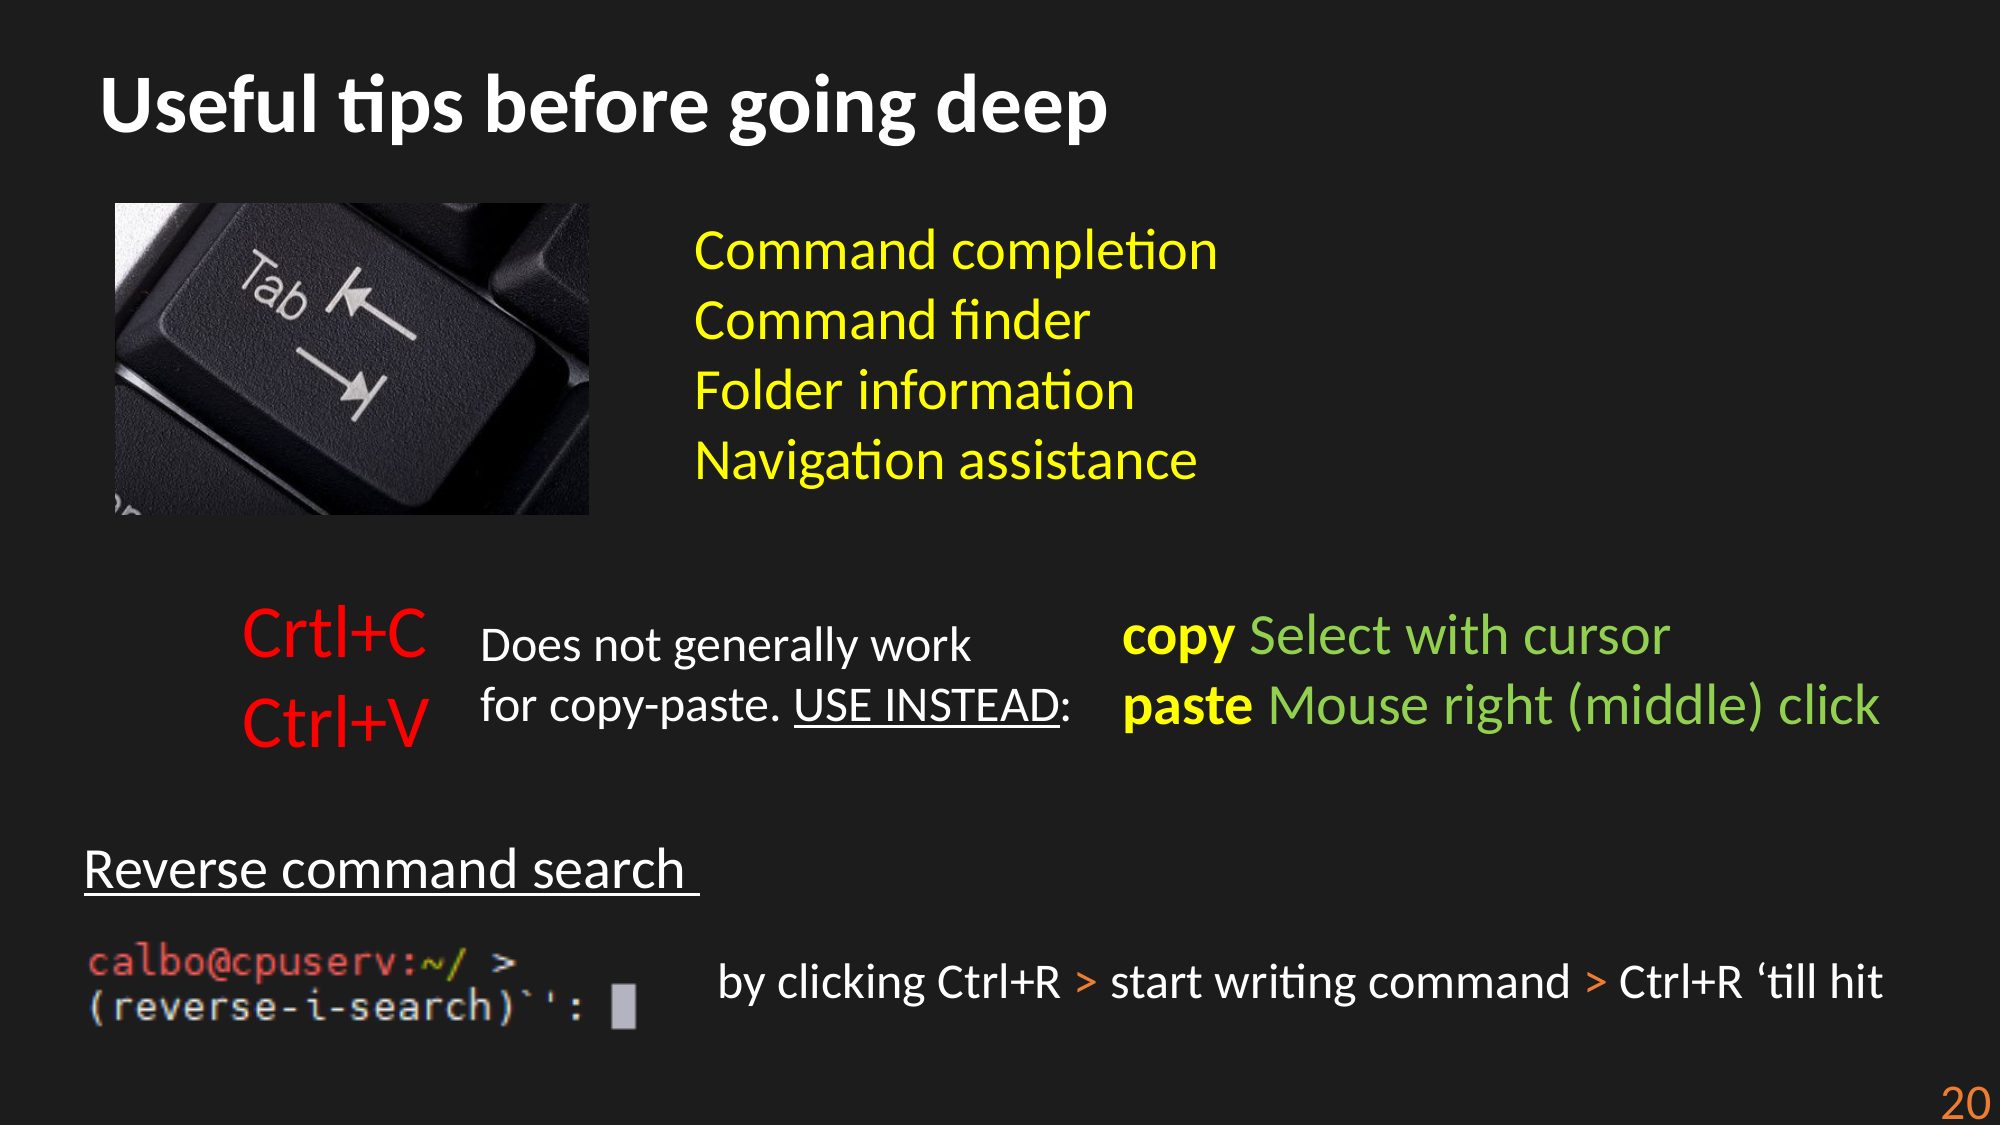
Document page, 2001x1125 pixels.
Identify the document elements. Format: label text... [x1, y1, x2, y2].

picture [79, 940, 738, 1045]
picture [115, 203, 589, 515]
text_box Useful tips before going deep [85, 41, 1125, 157]
text_box by clicking Ctrl+R > start writing command > Ctrl+R ‘till hit [738, 941, 1900, 1016]
text_box Crtl+C Ctrl+V [227, 575, 446, 770]
slide_number 20 [1556, 1069, 2000, 1125]
text_box copy Select with cursor paste Mouse right (middle) click [1107, 588, 1910, 744]
text_box Command completion Command finder Folder information Navigation assistance [679, 203, 1235, 499]
text_box Reverse command search [69, 823, 1069, 908]
text_box Does not generally work for copy-paste. USE INSTEAD: [465, 604, 1100, 739]
